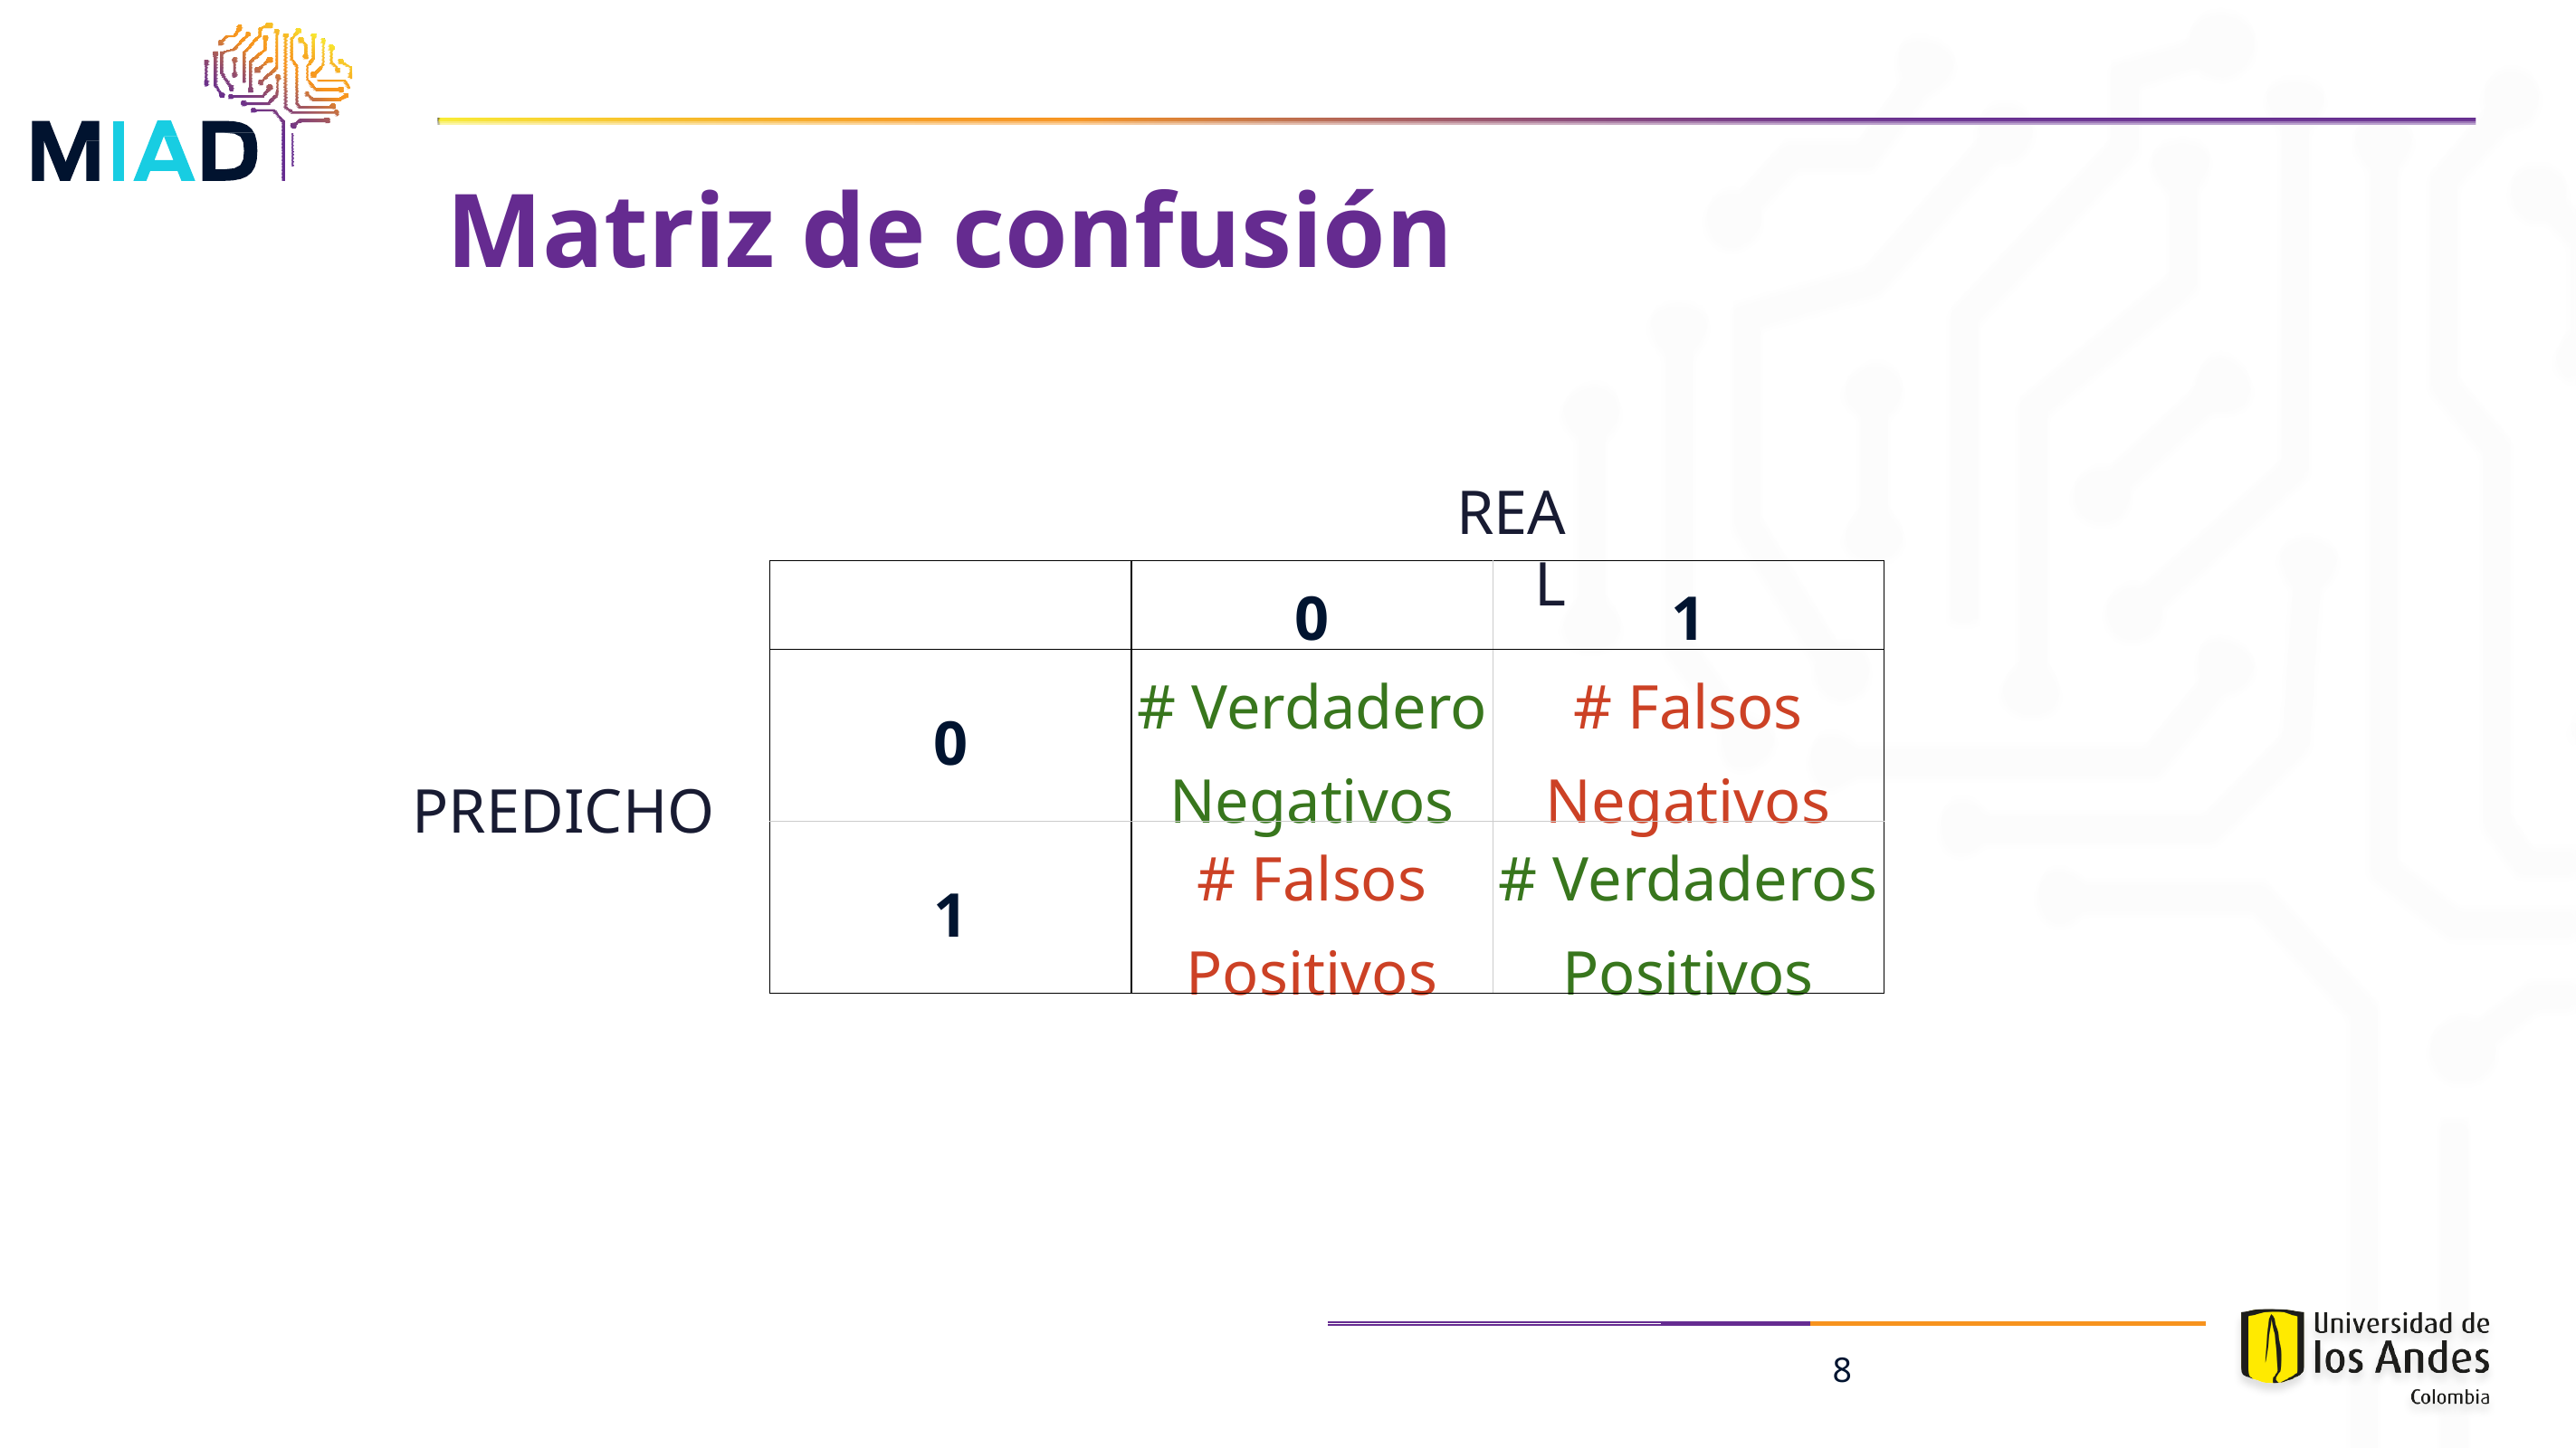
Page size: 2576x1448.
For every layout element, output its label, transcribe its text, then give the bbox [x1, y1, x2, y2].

slide_number 8 [1818, 1342, 2399, 1420]
table_header [770, 561, 1131, 649]
table_cell # Verdaderos Positivos [1493, 822, 1884, 993]
table_header 0 [1132, 561, 1493, 649]
table_cell 0 [770, 650, 1131, 821]
table_cell # Verdadero Negativos [1132, 650, 1493, 821]
table_cell # Falsos Positivos [1132, 822, 1493, 993]
picture [204, 23, 353, 181]
picture [437, 7, 2576, 1448]
text_box REAL [1430, 460, 1580, 560]
text_box PREDICHO [248, 758, 729, 859]
table_cell # Falsos Negativos [1493, 650, 1884, 821]
table_header 1 [1493, 561, 1884, 649]
text_box Matriz de confusión [433, 172, 2191, 331]
table_cell 1 [770, 822, 1131, 993]
